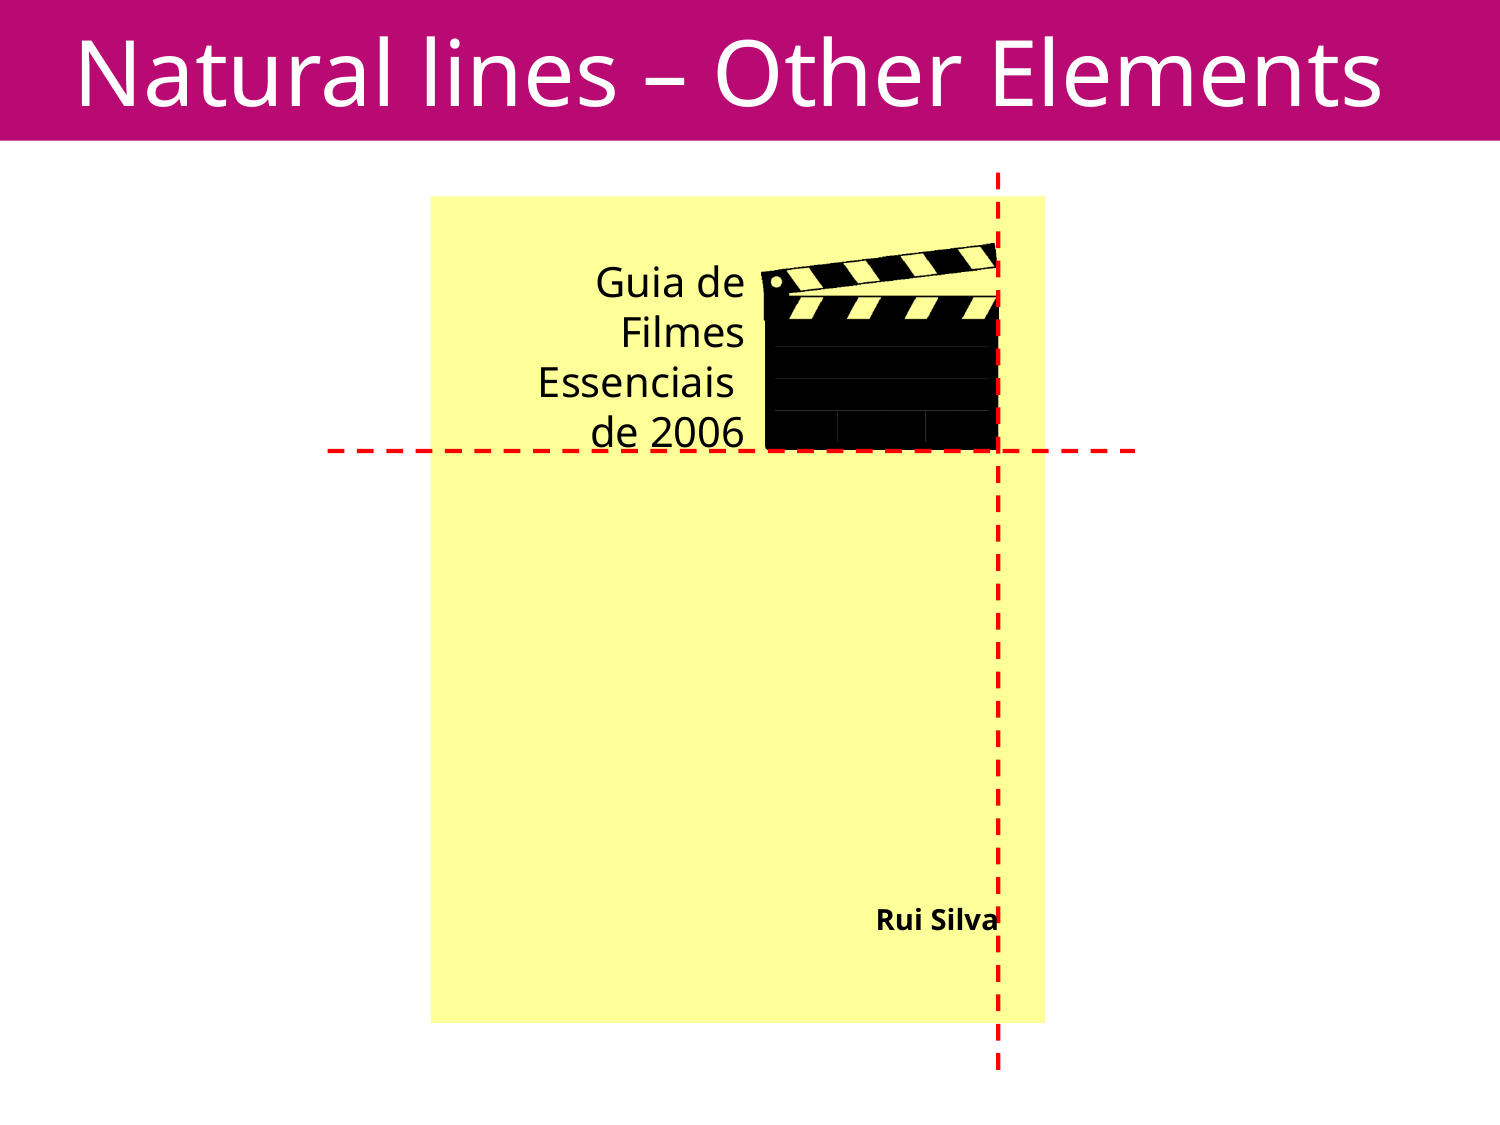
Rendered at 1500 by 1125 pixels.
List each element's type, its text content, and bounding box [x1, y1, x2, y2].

text_box Guia de Filmes Essenciais de 2006 [489, 152, 761, 500]
text_box [430, 196, 1046, 1024]
text_box Rui Silva [647, 344, 1014, 979]
title Natural lines – Other Elements [0, 0, 1500, 141]
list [761, 243, 999, 451]
